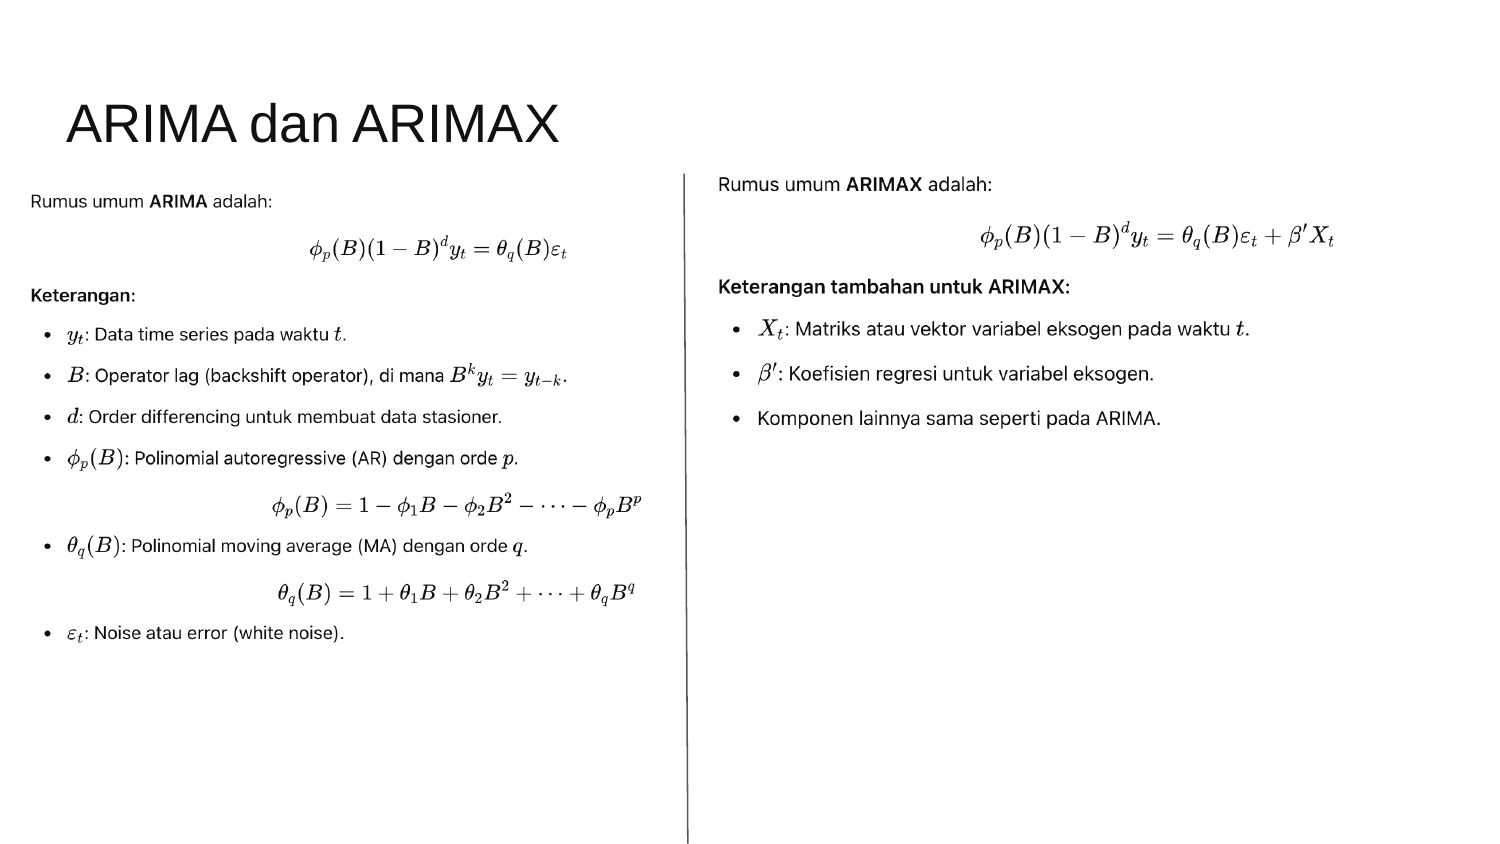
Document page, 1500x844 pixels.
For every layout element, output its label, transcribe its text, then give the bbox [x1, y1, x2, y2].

picture [18, 185, 667, 680]
title ARIMA dan ARIMAX [51, 72, 1449, 167]
picture [712, 166, 1427, 465]
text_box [683, 173, 688, 844]
